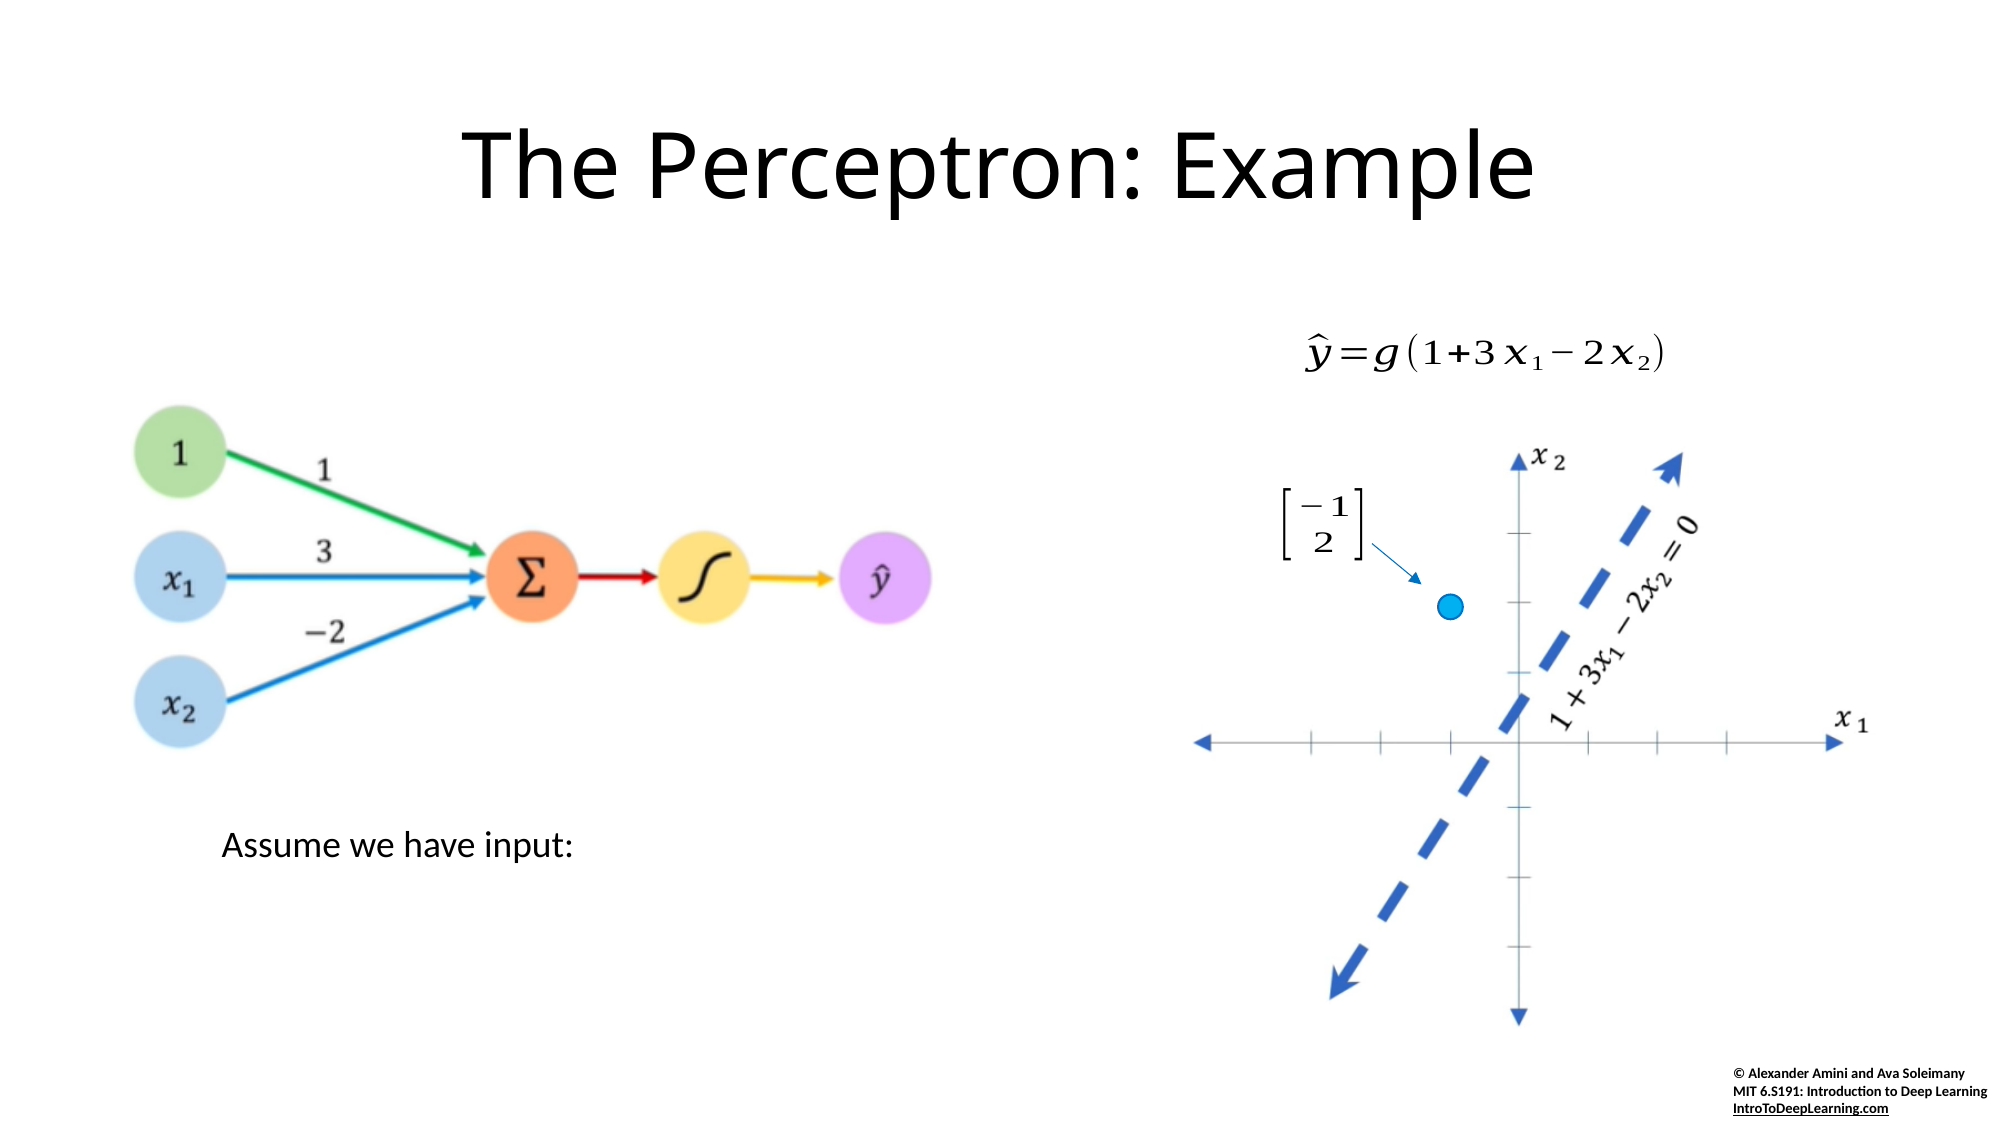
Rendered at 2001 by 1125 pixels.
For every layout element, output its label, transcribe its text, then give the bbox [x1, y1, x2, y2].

picture [89, 362, 983, 807]
title The Perceptron: Example [137, 59, 1863, 278]
picture [1176, 434, 1885, 1033]
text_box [1371, 543, 1422, 585]
